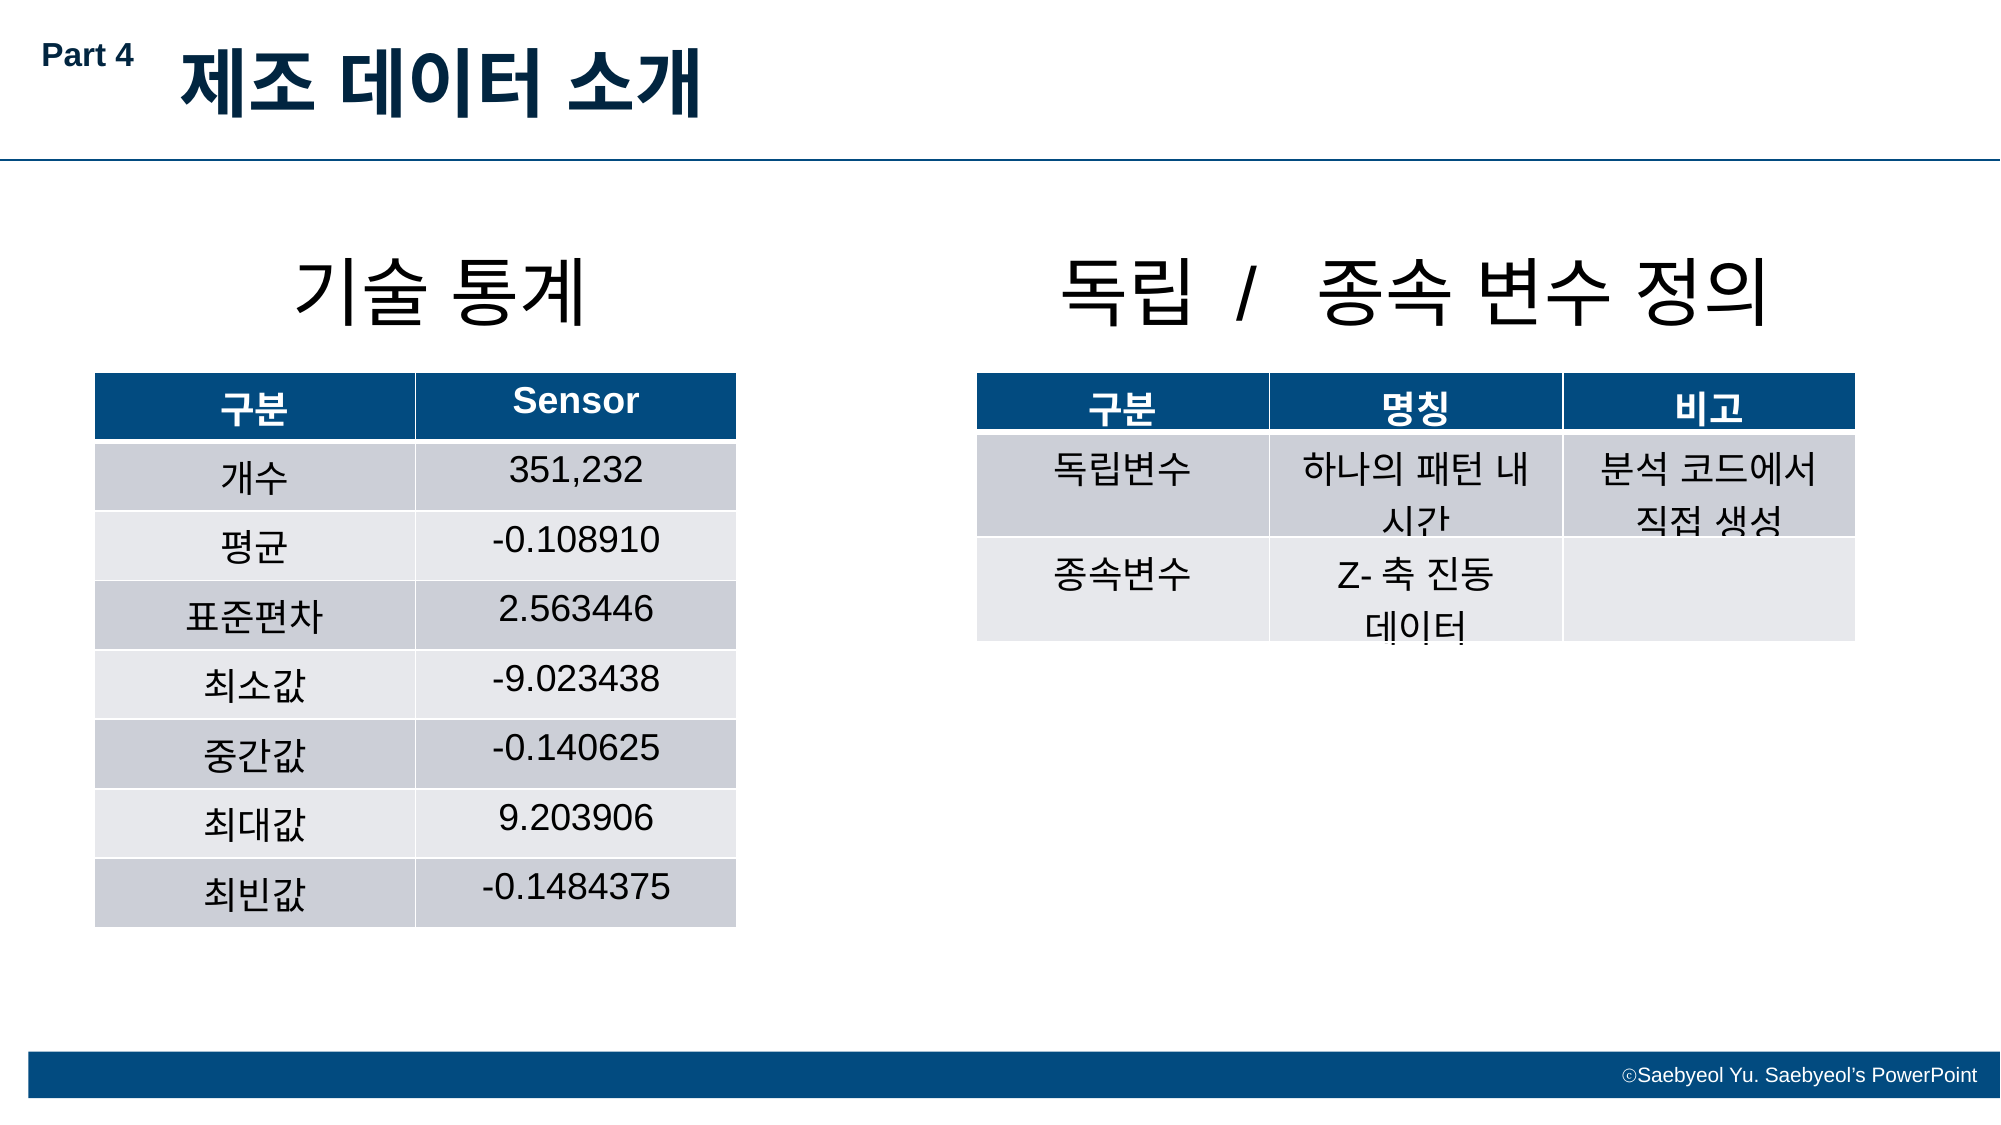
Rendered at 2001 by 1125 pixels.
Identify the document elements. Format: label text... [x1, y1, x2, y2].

table_cell 종속변수 [977, 538, 1269, 641]
table_cell 351,232 [416, 444, 736, 510]
table_cell 개수 [95, 444, 415, 510]
table_cell -9.023438 [416, 651, 736, 718]
table_cell 최빈값 [95, 859, 415, 927]
text_box 제조 데이터 소개 [164, 28, 977, 134]
table_header 구분 [95, 373, 415, 439]
table_header 구분 [977, 373, 1269, 429]
table_cell -0.1484375 [416, 859, 736, 927]
table_header Sensor [416, 373, 736, 439]
table_cell 하나의 패턴 내 시간 [1270, 435, 1562, 536]
table_cell 최소값 [95, 651, 415, 718]
table_cell 평균 [95, 512, 415, 580]
table_cell 표준편차 [95, 581, 415, 649]
text_box Part 4 [26, 26, 165, 81]
table_cell 독립변수 [977, 435, 1269, 536]
table_cell 최대값 [95, 790, 415, 857]
table_cell 중간값 [95, 720, 415, 788]
table_cell -0.108910 [416, 512, 736, 580]
table_cell 9.203906 [416, 790, 736, 857]
table_header 비고 [1564, 373, 1855, 429]
table_cell 분석 코드에서 직접 생성 [1564, 435, 1855, 536]
table_cell -0.140625 [416, 720, 736, 788]
table_cell 2.563446 [416, 581, 736, 649]
table_cell [1564, 538, 1855, 641]
table_header 명칭 [1270, 373, 1562, 429]
table_cell Z-축 진동 데이터 [1270, 538, 1562, 641]
text_box 독립 / 종속 변수 정의 [1013, 237, 1819, 343]
text_box 기술 통계 [119, 237, 762, 343]
